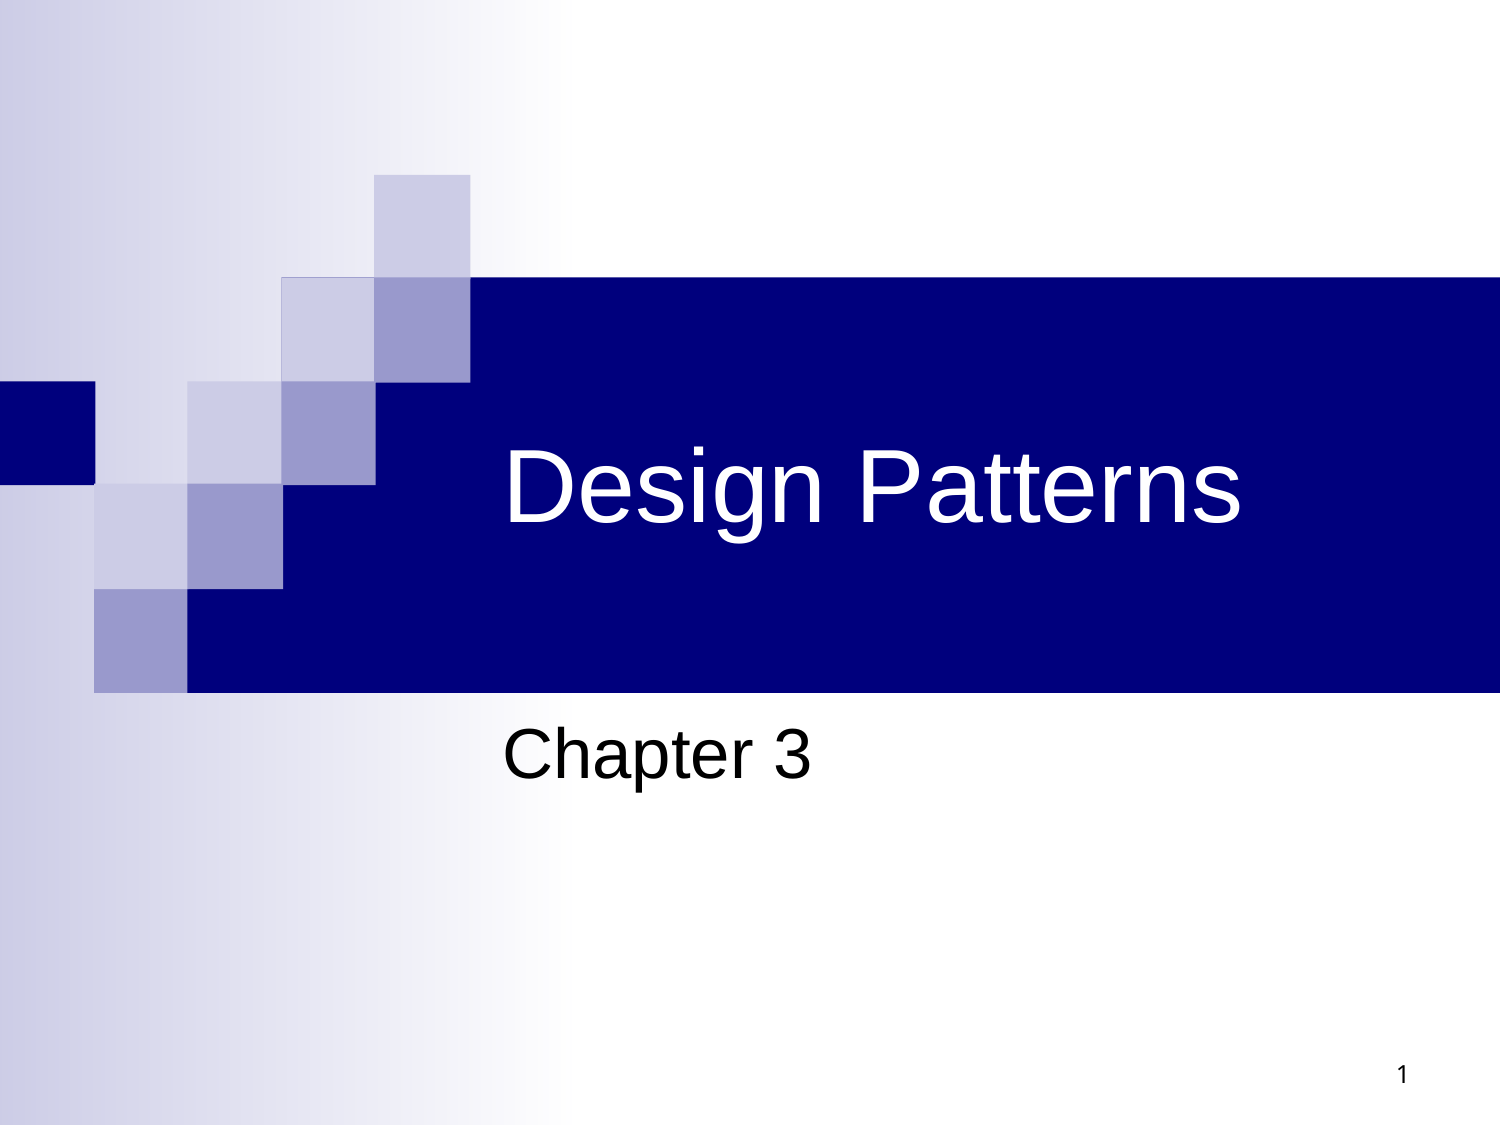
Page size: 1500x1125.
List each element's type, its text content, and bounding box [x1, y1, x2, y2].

slide_number 1 [1074, 1025, 1425, 1100]
title Design Patterns [487, 299, 1475, 663]
subtitle Chapter 3 [487, 699, 1475, 988]
